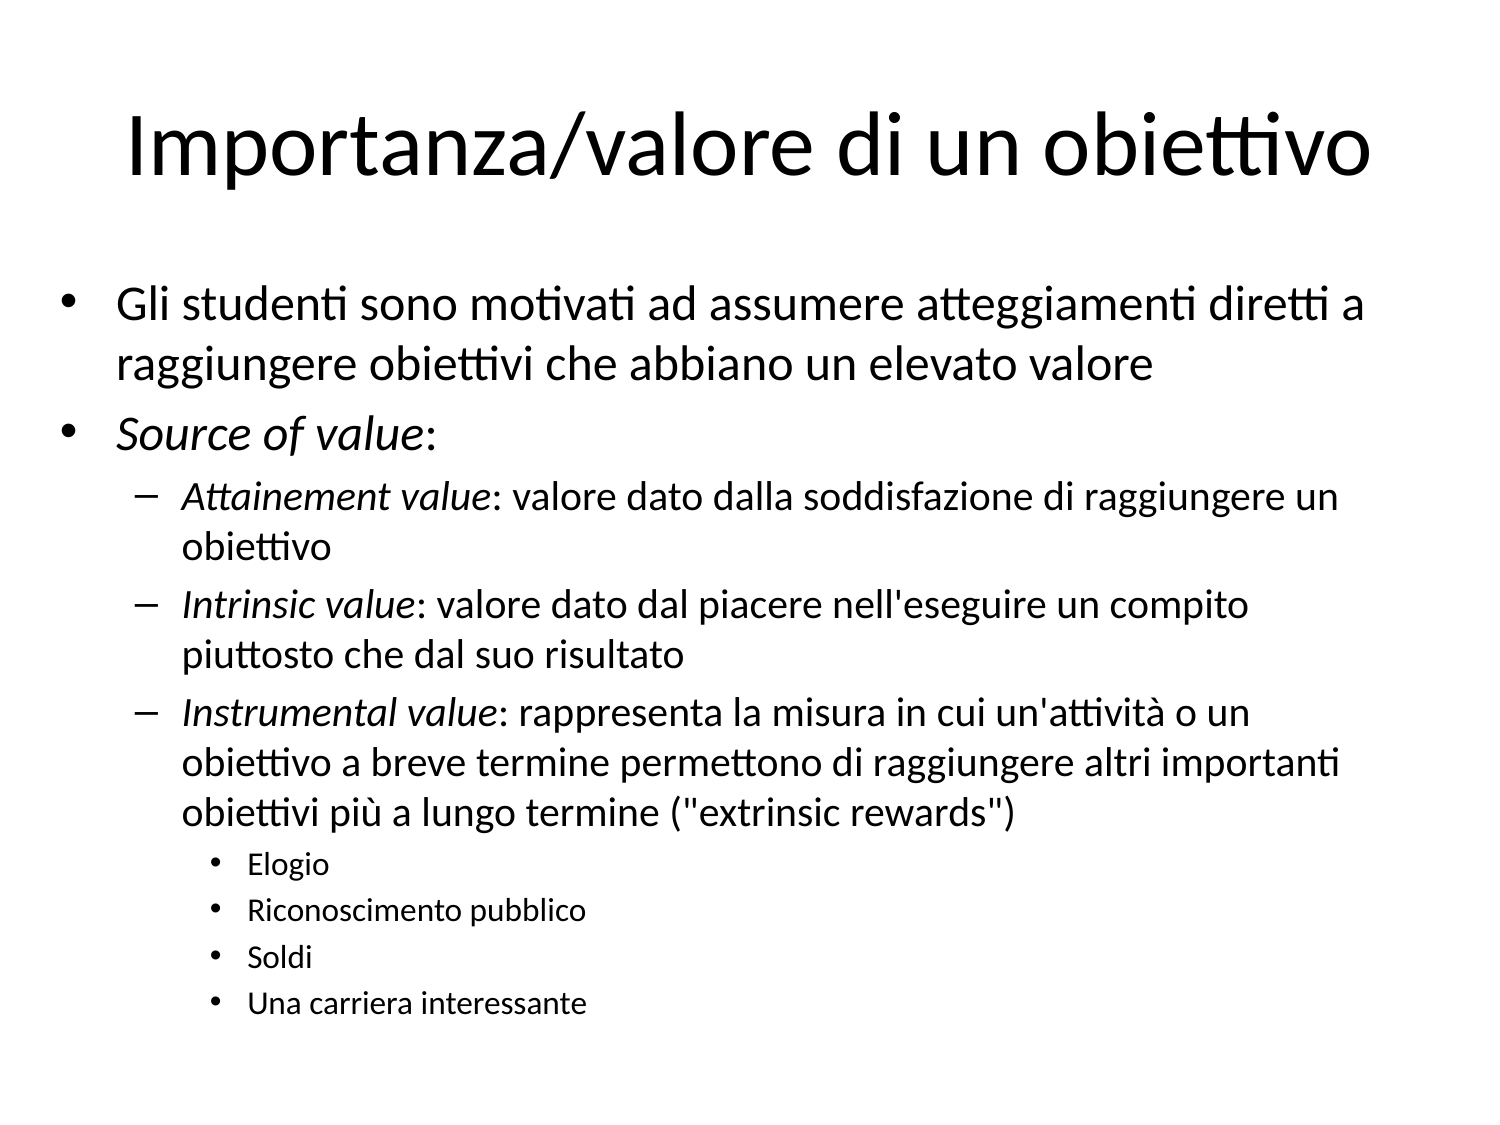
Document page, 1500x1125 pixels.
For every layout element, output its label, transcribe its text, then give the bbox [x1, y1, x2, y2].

title Importanza/valore di un obiettivo [75, 45, 1425, 233]
list Gli studenti sono motivati ad assumere atteggiamenti diretti a raggiungere obiettivi che abbiano un elevato valore Source of value: Attainement value: valore dato dalla soddisfazione di raggiungere un obiettivo Intrinsic value: valore dato dal piacere nell'eseguire un compito piuttosto che dal suo risultato Instrumental value: rappresenta la misura in cui un'attività o un obiettivo a breve termine permettono di raggiungere altri importanti obiettivi più a lungo termine ("extrinsic rewards") Elogio Riconoscimento pubblico Soldi Una carriera interessante [44, 262, 1425, 1030]
